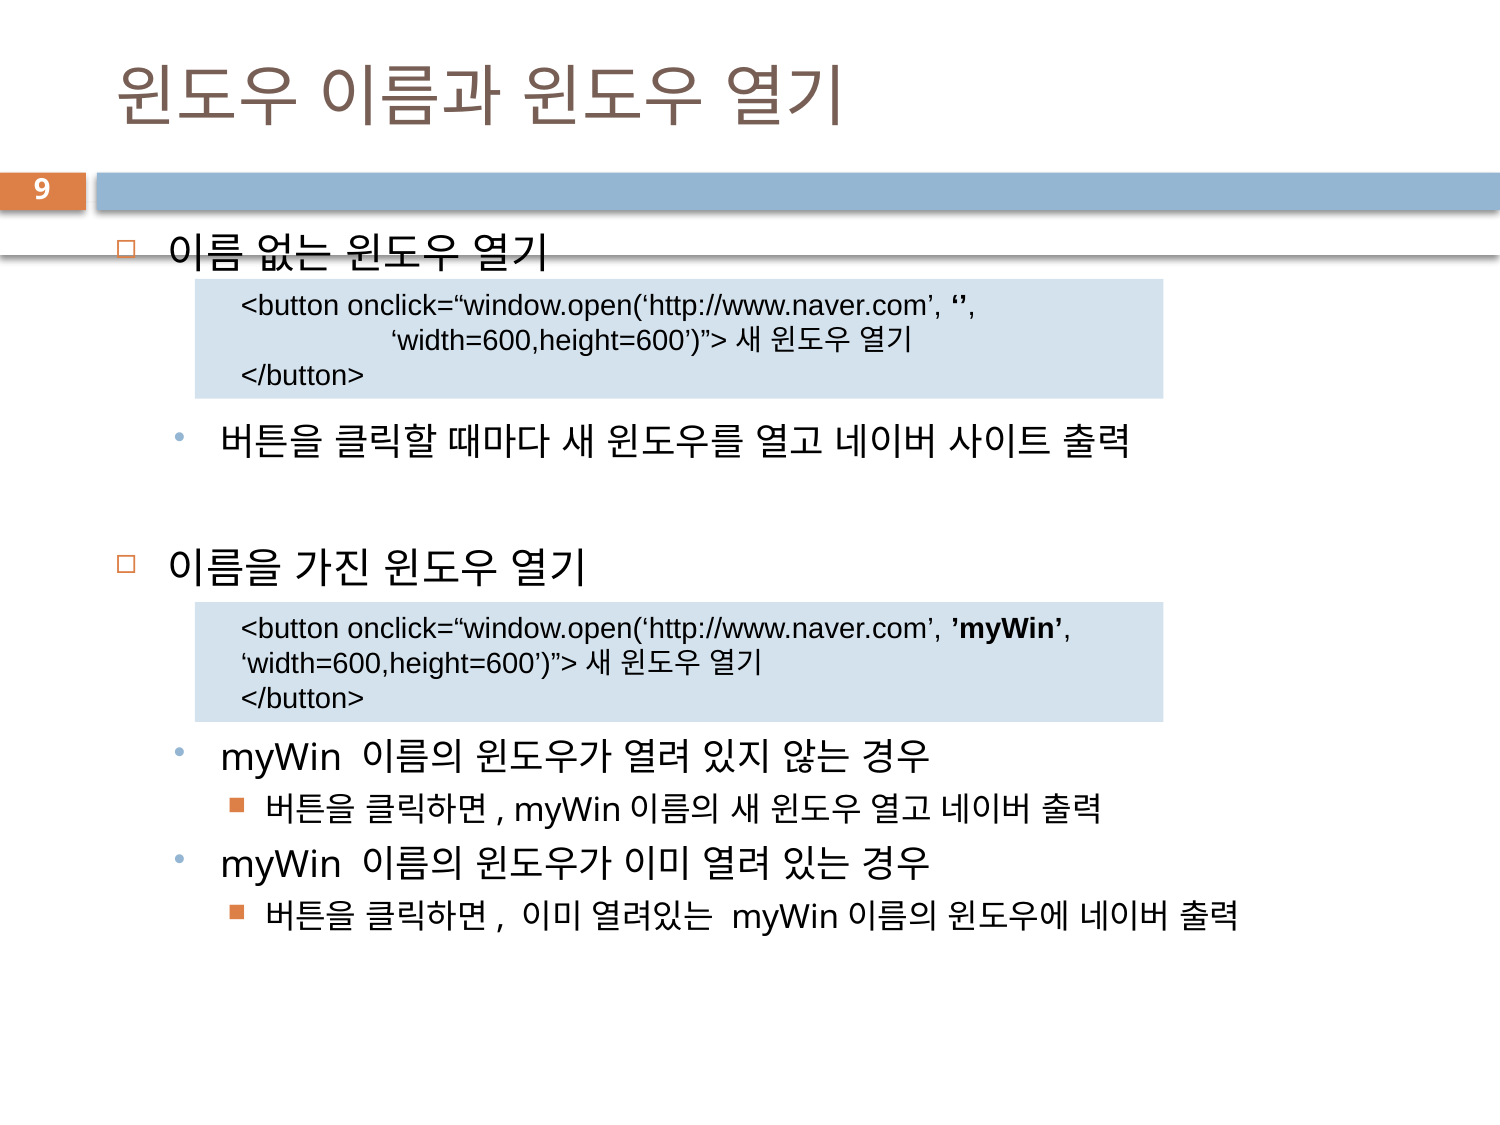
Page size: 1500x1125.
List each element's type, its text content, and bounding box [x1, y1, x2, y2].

text_box <button onclick=“window.open(‘http://www.naver.com’, ‘’, ‘width=600,height=600’)”>새 윈도우 열기 </button> [194, 278, 1164, 399]
title 윈도우 이름과 윈도우 열기 [100, 37, 1438, 149]
text_box <button onclick=“window.open(‘http://www.naver.com’, ’myWin’, ‘width=600,height=600’)”>새 윈도우 열기 </button> [194, 602, 1164, 722]
list 이름 없는 윈도우 열기 버튼을 클릭할 때마다 새 윈도우를 열고 네이버 사이트 출력 이름을 가진 윈도우 열기 myWin 이름의 윈도우가 열려 있지 않는 경우 버튼을 클릭하면, myWin이름의 새 윈도우 열고 네이버 출력 myWin 이름의 윈도우가 이미 열려 있는 경우 버튼을 클릭하면, 이미 열려있는 myWin이름의 윈도우에 네이버 출력 [100, 219, 1438, 1047]
slide_number 9 [0, 170, 87, 211]
